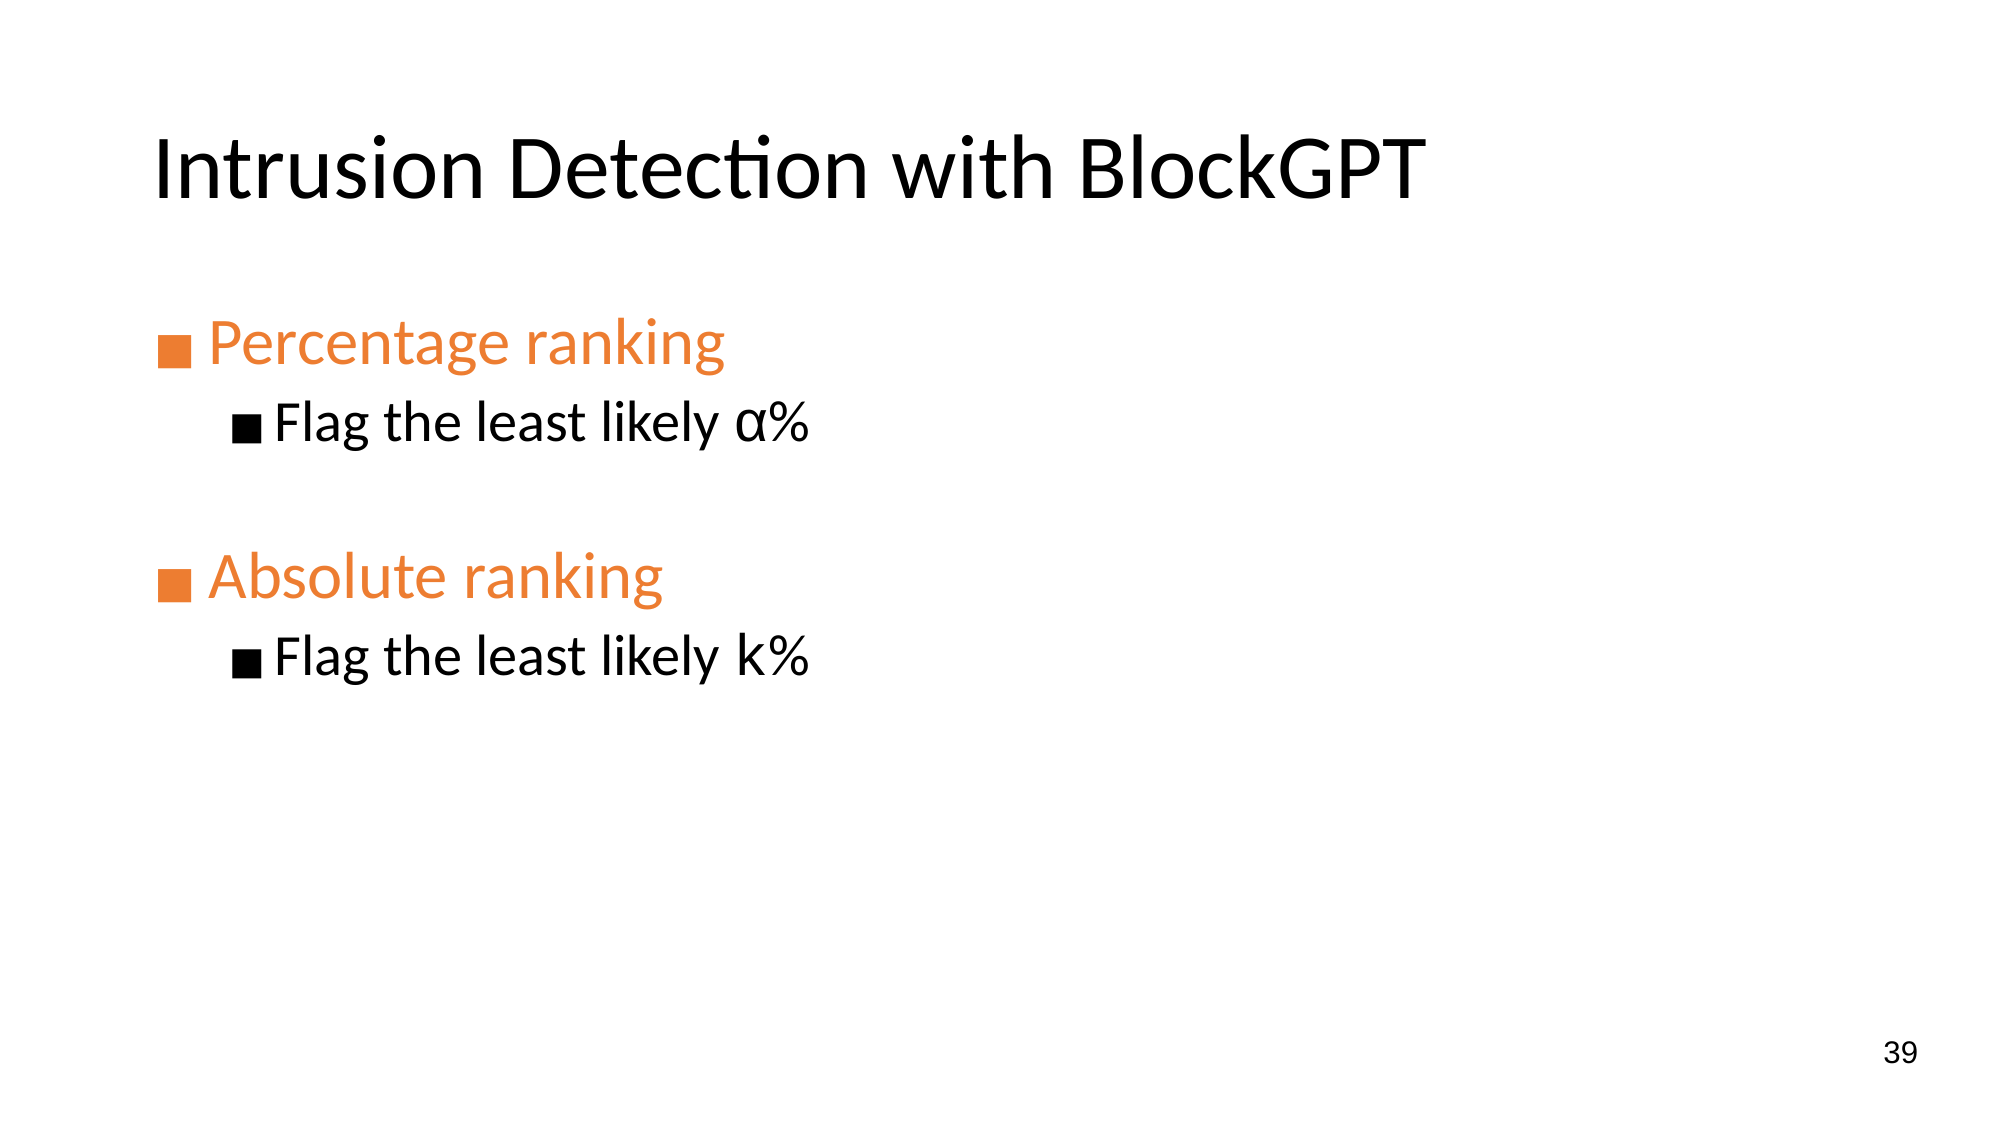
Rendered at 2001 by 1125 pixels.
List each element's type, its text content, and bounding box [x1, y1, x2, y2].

text_box Percentage ranking Flag the least likely α% Absolute ranking Flag the least likely k% [137, 299, 1863, 1014]
slide_number ‹#› [1583, 1024, 1934, 1103]
title Intrusion Detection with BlockGPT [137, 59, 1863, 278]
